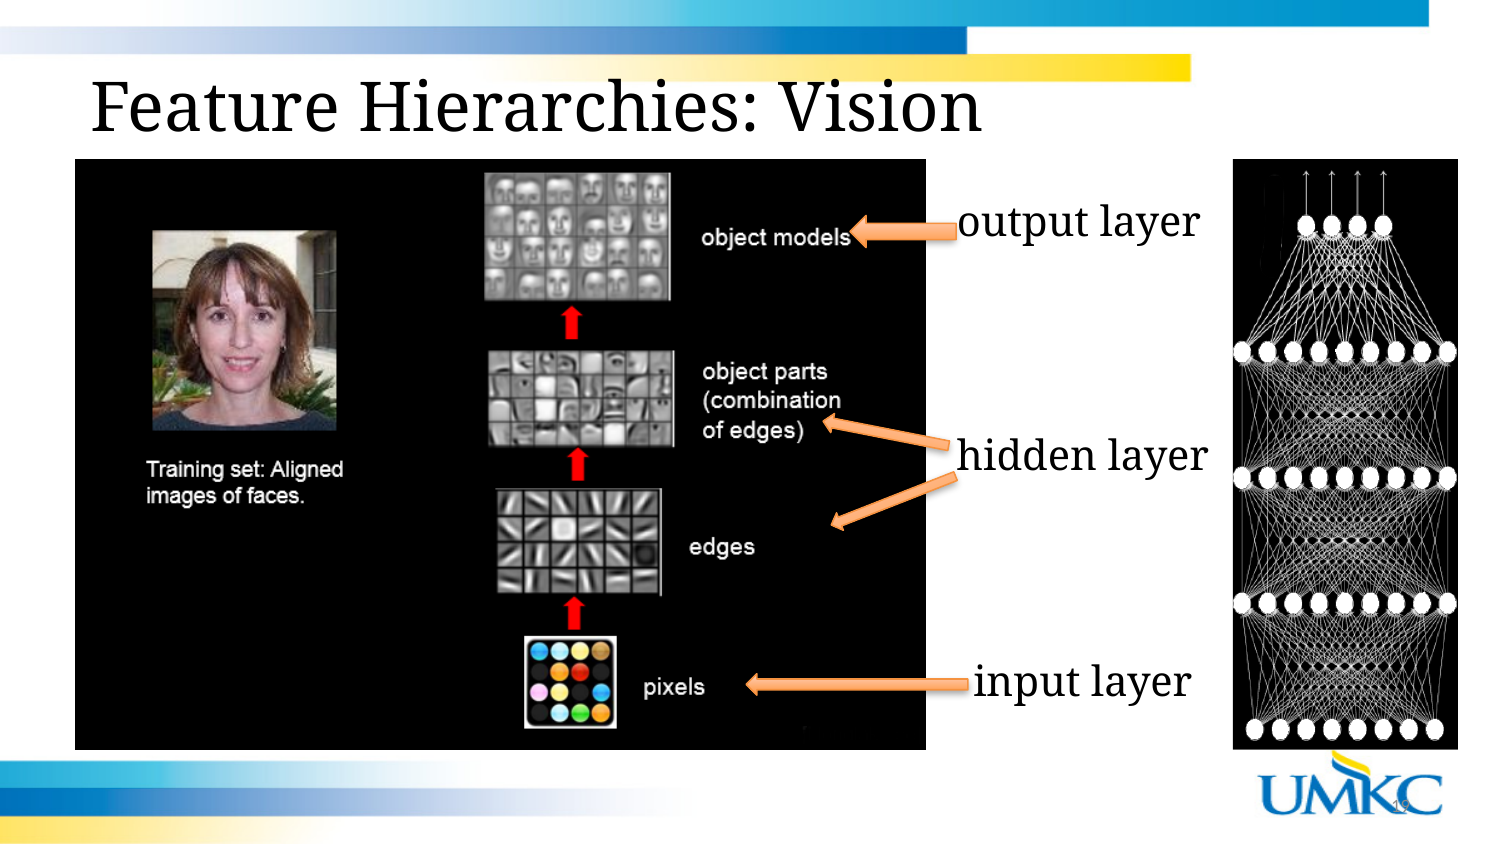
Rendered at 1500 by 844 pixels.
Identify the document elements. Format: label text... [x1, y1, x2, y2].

picture [0, 0, 1500, 844]
text_box [929, 678, 969, 691]
title Feature Hierarchies: Vision [75, 33, 1425, 175]
text_box hidden layer [941, 421, 1224, 487]
text_box [929, 471, 958, 493]
text_box [1232, 159, 1458, 750]
slide_number 19 [1074, 782, 1425, 827]
text_box [929, 436, 951, 452]
text_box output layer [942, 187, 1216, 253]
text_box [929, 222, 957, 241]
text_box input layer [958, 646, 1208, 712]
